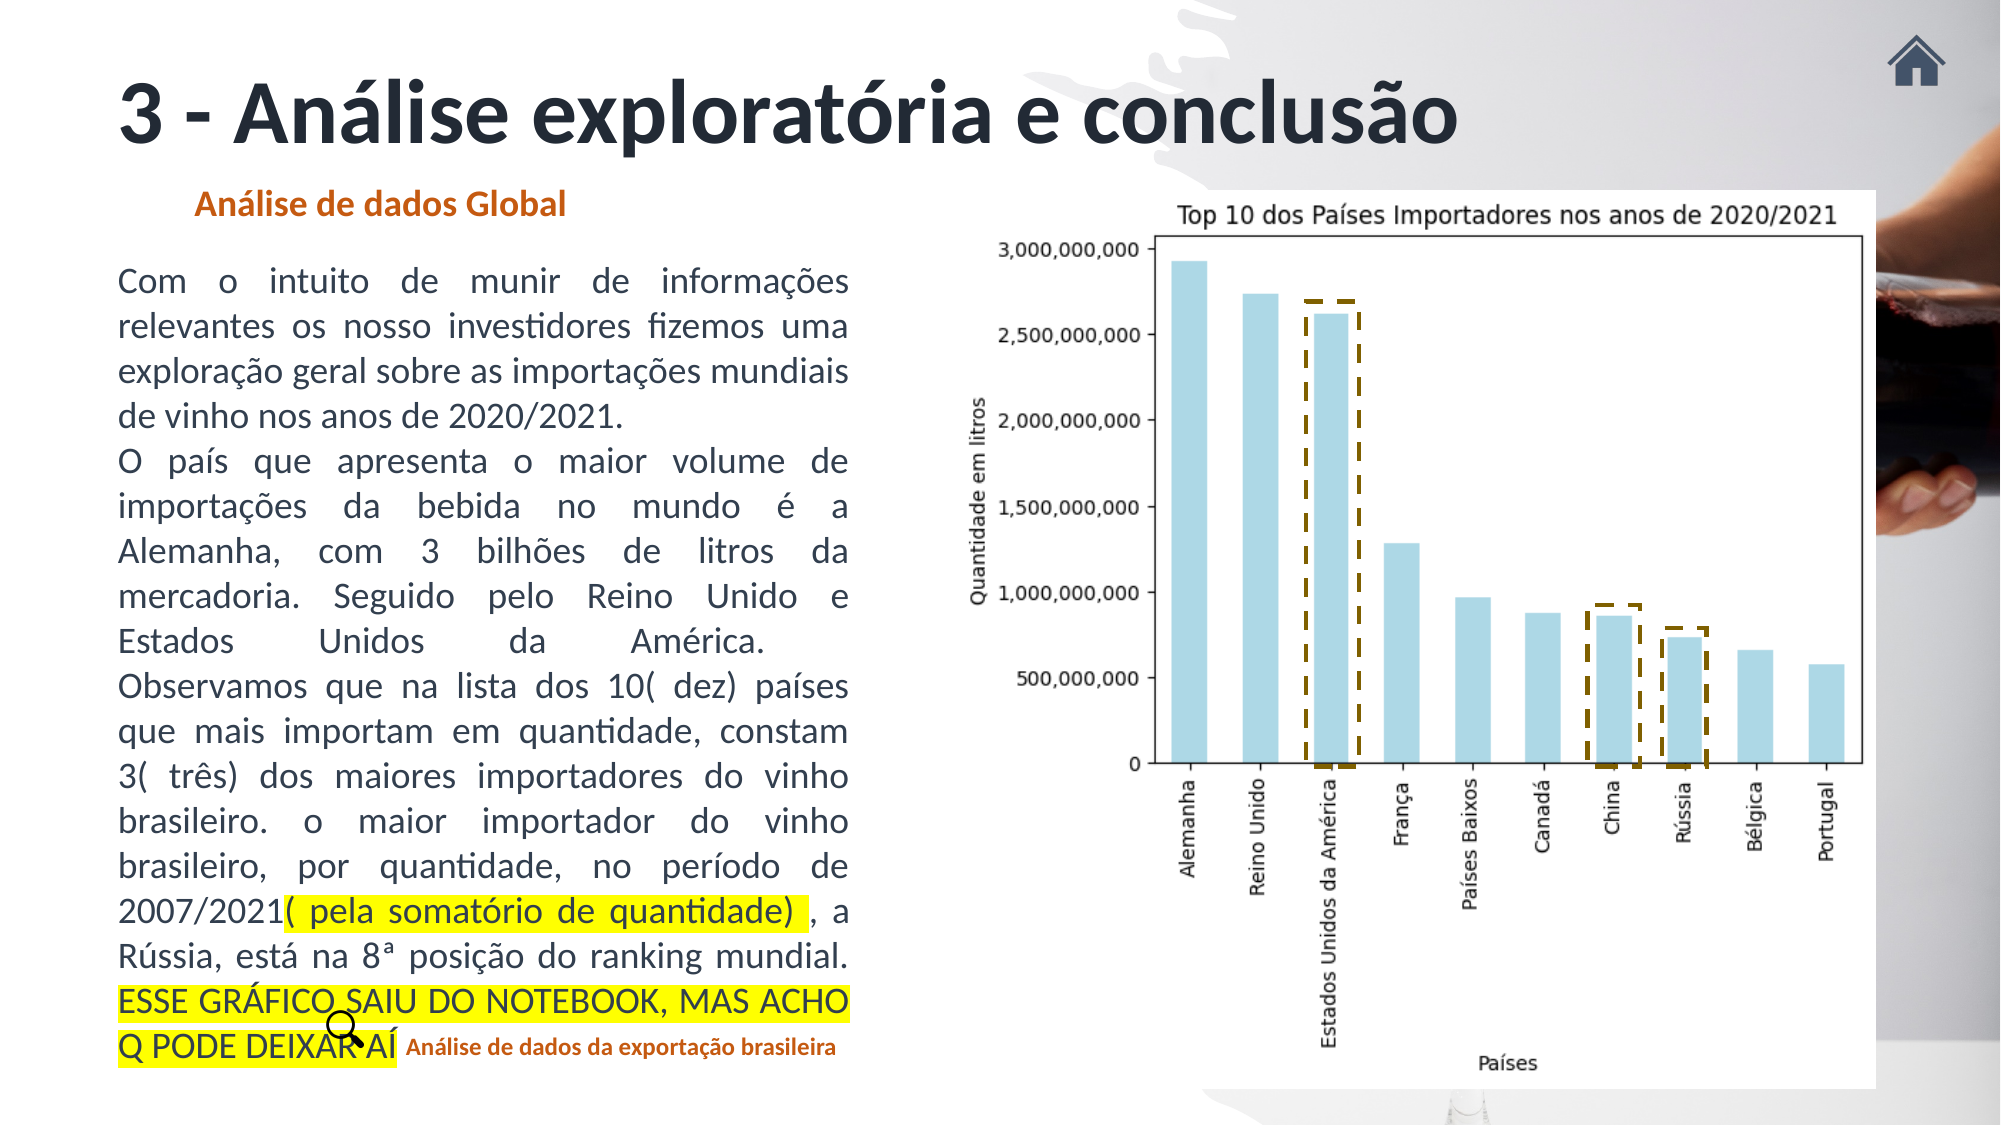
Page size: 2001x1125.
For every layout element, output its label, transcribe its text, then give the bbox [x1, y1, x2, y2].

text_box [0, 0, 1019, 1125]
text_box Com o intuito de munir de informações relevantes os nosso investidores fizemos uma exploração geral sobre as importações mundiais de vinho nos anos de 2020/2021. O país que apresenta o maior volume de importações da bebida no mundo é a Alemanha, com 3 bilhões de litros da mercadoria. Seguido pelo Reino Unido e Estados Unidos da América. Observamos que na lista dos 10( dez) países que mais importam em quantidade, constam 3( três) dos maiores importadores do vinho brasileiro. o maior importador do vinho brasileiro, por quantidade, no período de 2007/2021( pela somatório de quantidade) , a Rússia, está na 8ª posição do ranking mundial. ESSE GRÁFICO SAIU DO NOTEBOOK, MAS ACHO Q PODE DEIXAR AÍ [102, 248, 865, 1114]
text_box 3 - Análise exploratória e conclusão [102, 28, 1016, 171]
picture [955, 0, 2000, 1125]
picture [322, 1006, 368, 1052]
text_box Análise de dados Global [179, 171, 919, 232]
text_box Análise de dados da exportação brasileira [390, 1022, 950, 1068]
